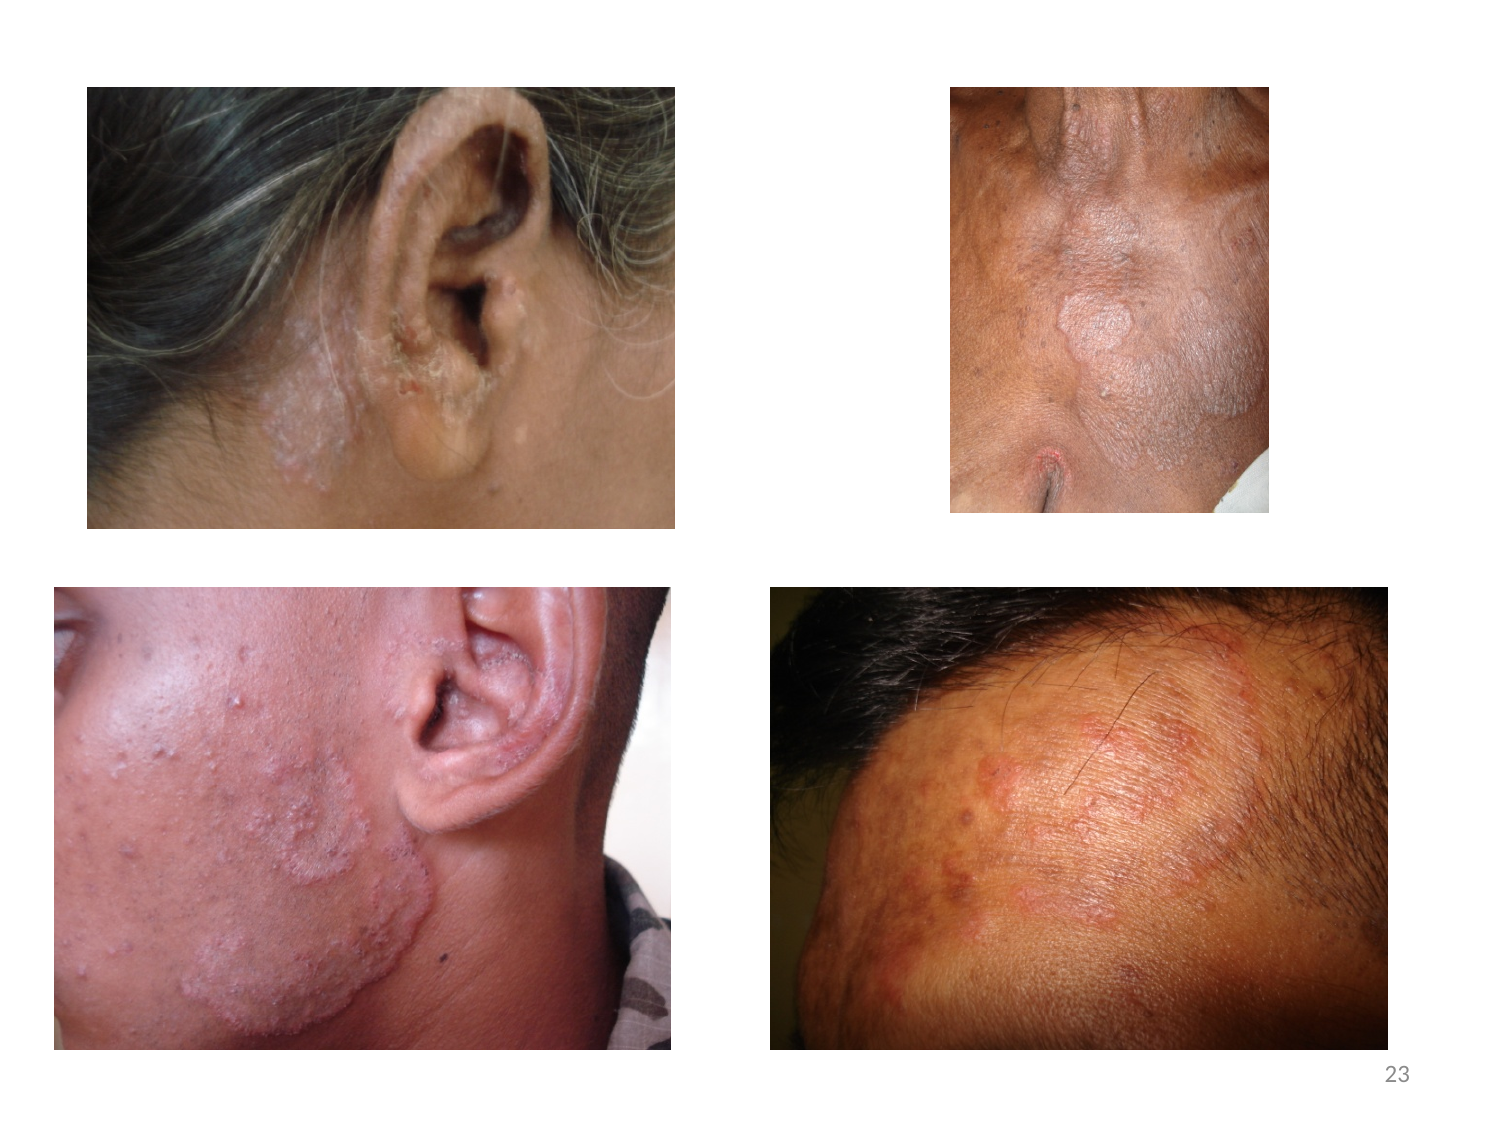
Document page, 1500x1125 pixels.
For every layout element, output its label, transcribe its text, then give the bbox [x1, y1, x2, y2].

picture [949, 87, 1270, 513]
slide_number 23 [1074, 1042, 1425, 1103]
picture [53, 587, 671, 1051]
picture [770, 587, 1388, 1051]
picture [87, 87, 676, 529]
